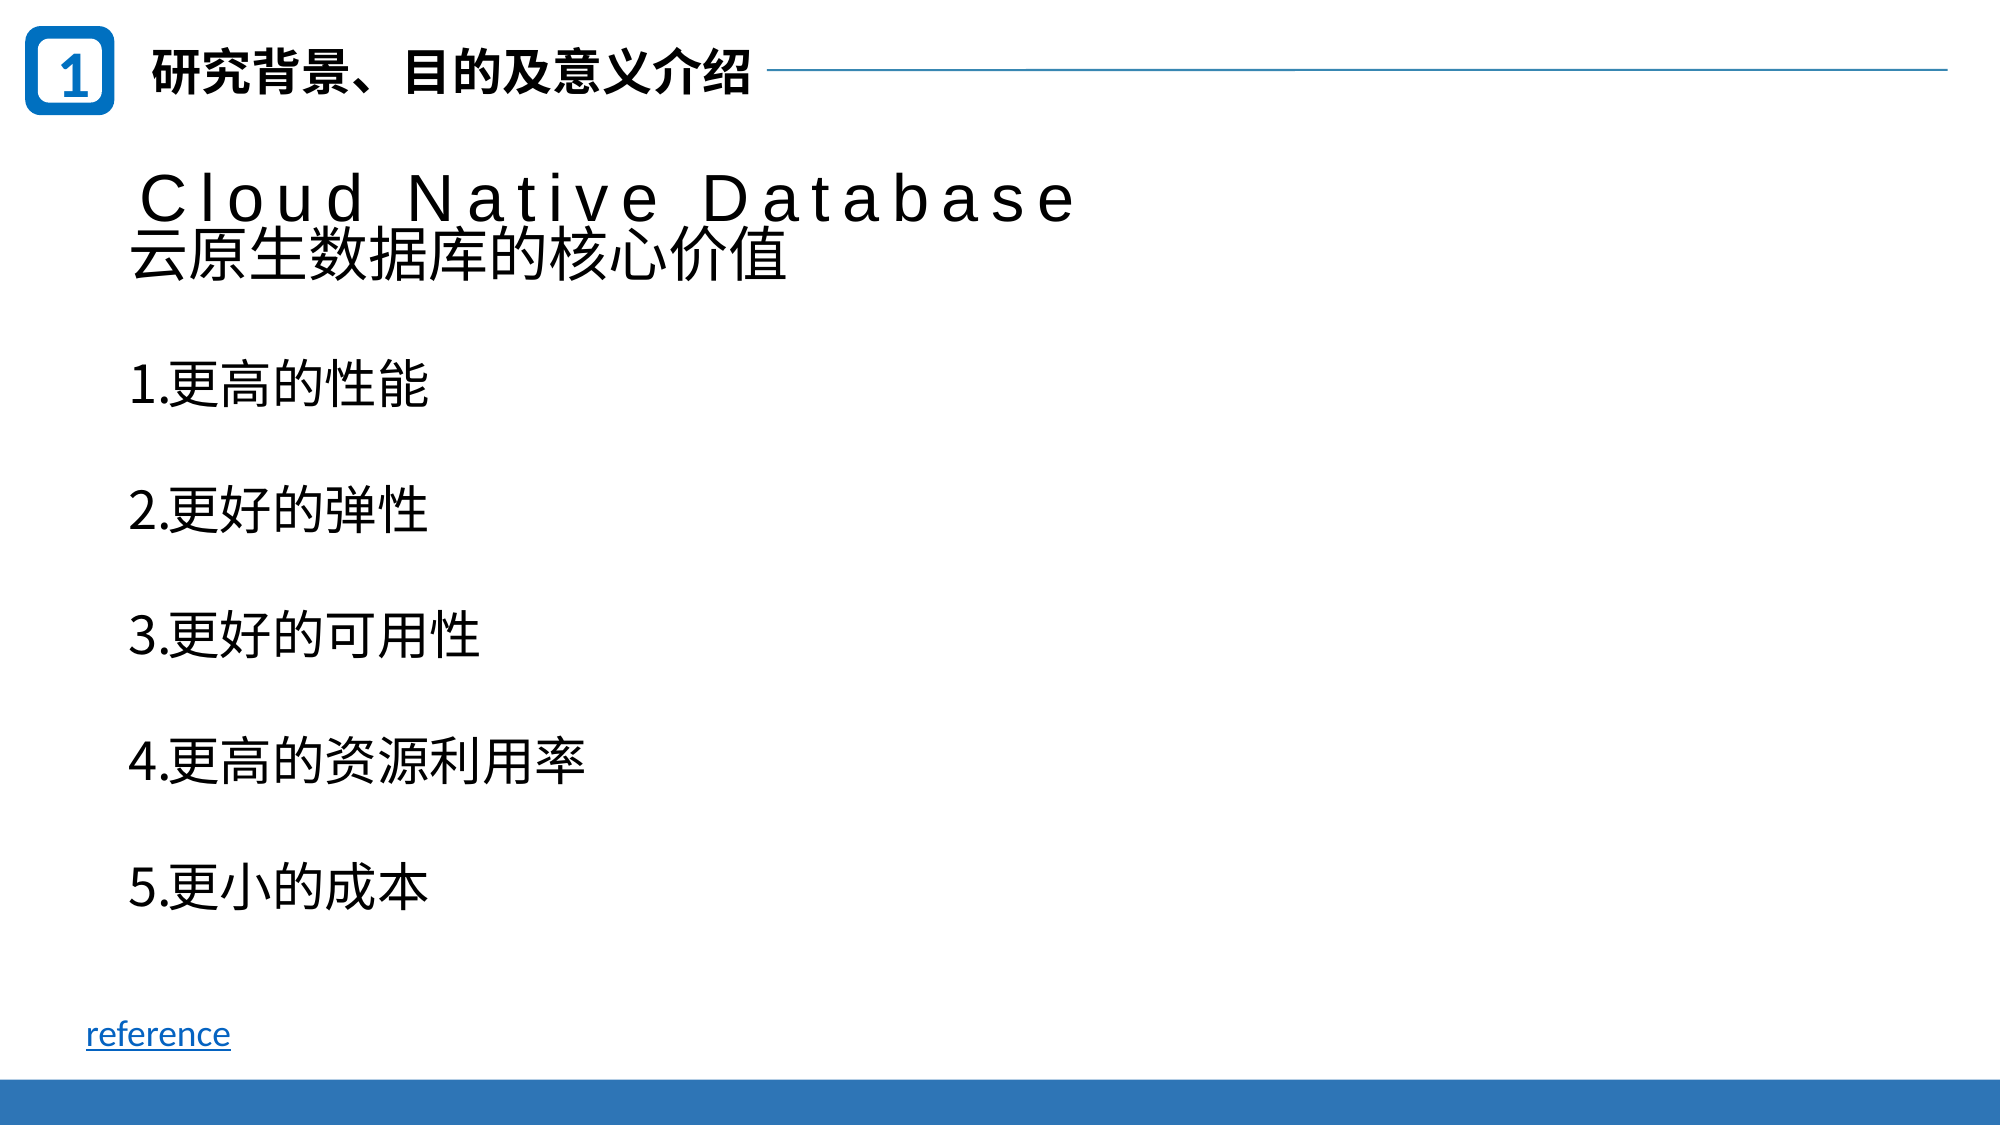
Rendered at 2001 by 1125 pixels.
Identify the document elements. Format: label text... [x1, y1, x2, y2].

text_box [26, 27, 770, 115]
text_box reference [70, 1001, 247, 1062]
text_box 云原生数据库的核心价值 更高的性能 更好的弹性 更好的可用性 更高的资源利用率 更小的成本 [113, 208, 1547, 917]
text_box Cloud Native Database [78, 147, 1137, 243]
